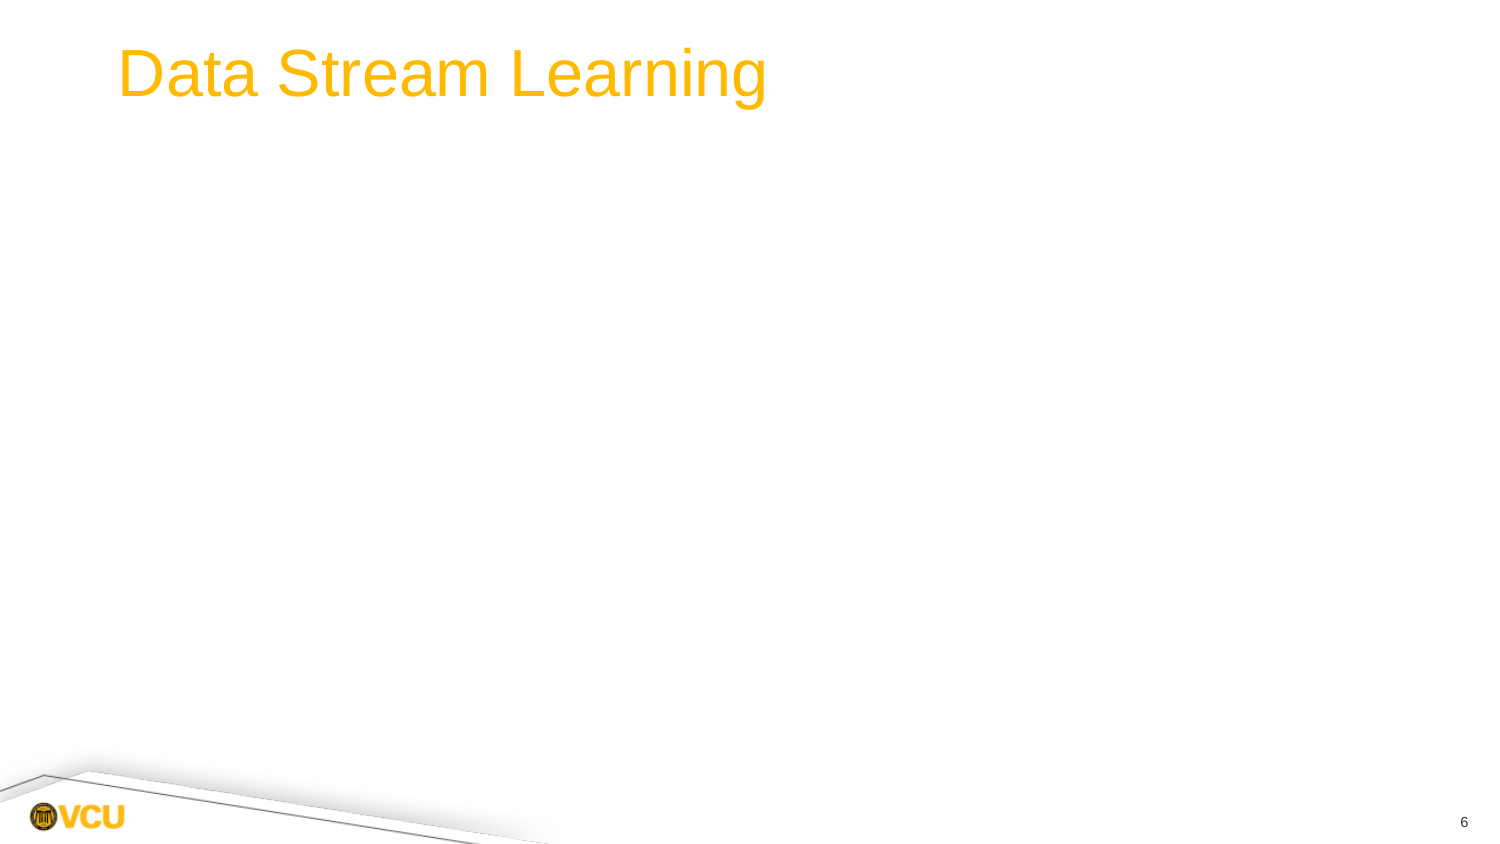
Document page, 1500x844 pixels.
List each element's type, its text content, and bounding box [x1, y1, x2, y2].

slide_number 6 [1145, 798, 1484, 844]
title Data Stream Learning [103, 31, 1397, 137]
